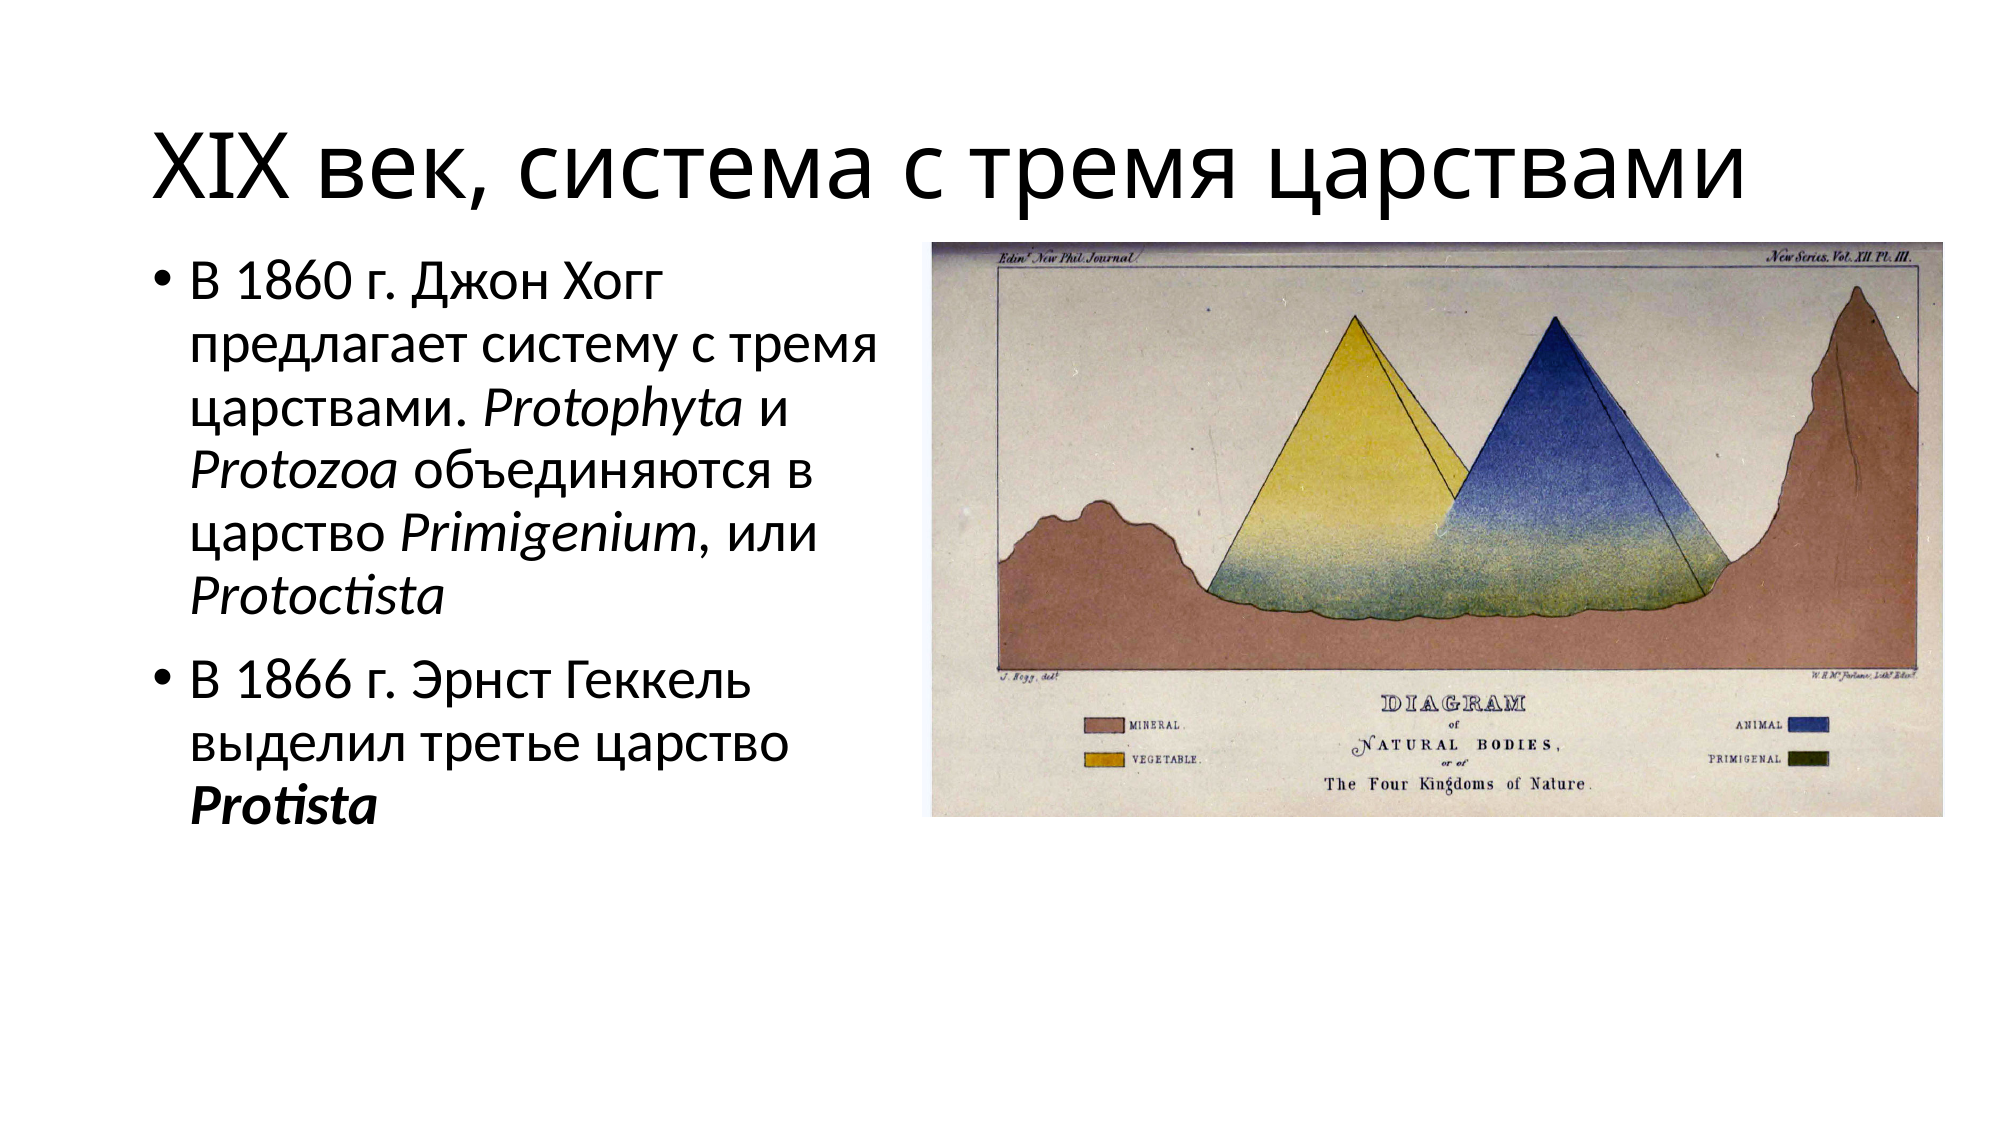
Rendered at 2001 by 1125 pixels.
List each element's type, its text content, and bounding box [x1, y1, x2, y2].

list В 1860 г. Джон Хогг предлагает систему с тремя царствами. Protophyta и Protozoa объединяются в царство Primigenium, или Protoctista В 1866 г. Эрнст Геккель выделил третье царство Protista [137, 242, 897, 956]
title XIX век, система с тремя царствами [137, 59, 1863, 278]
picture [921, 242, 1945, 817]
